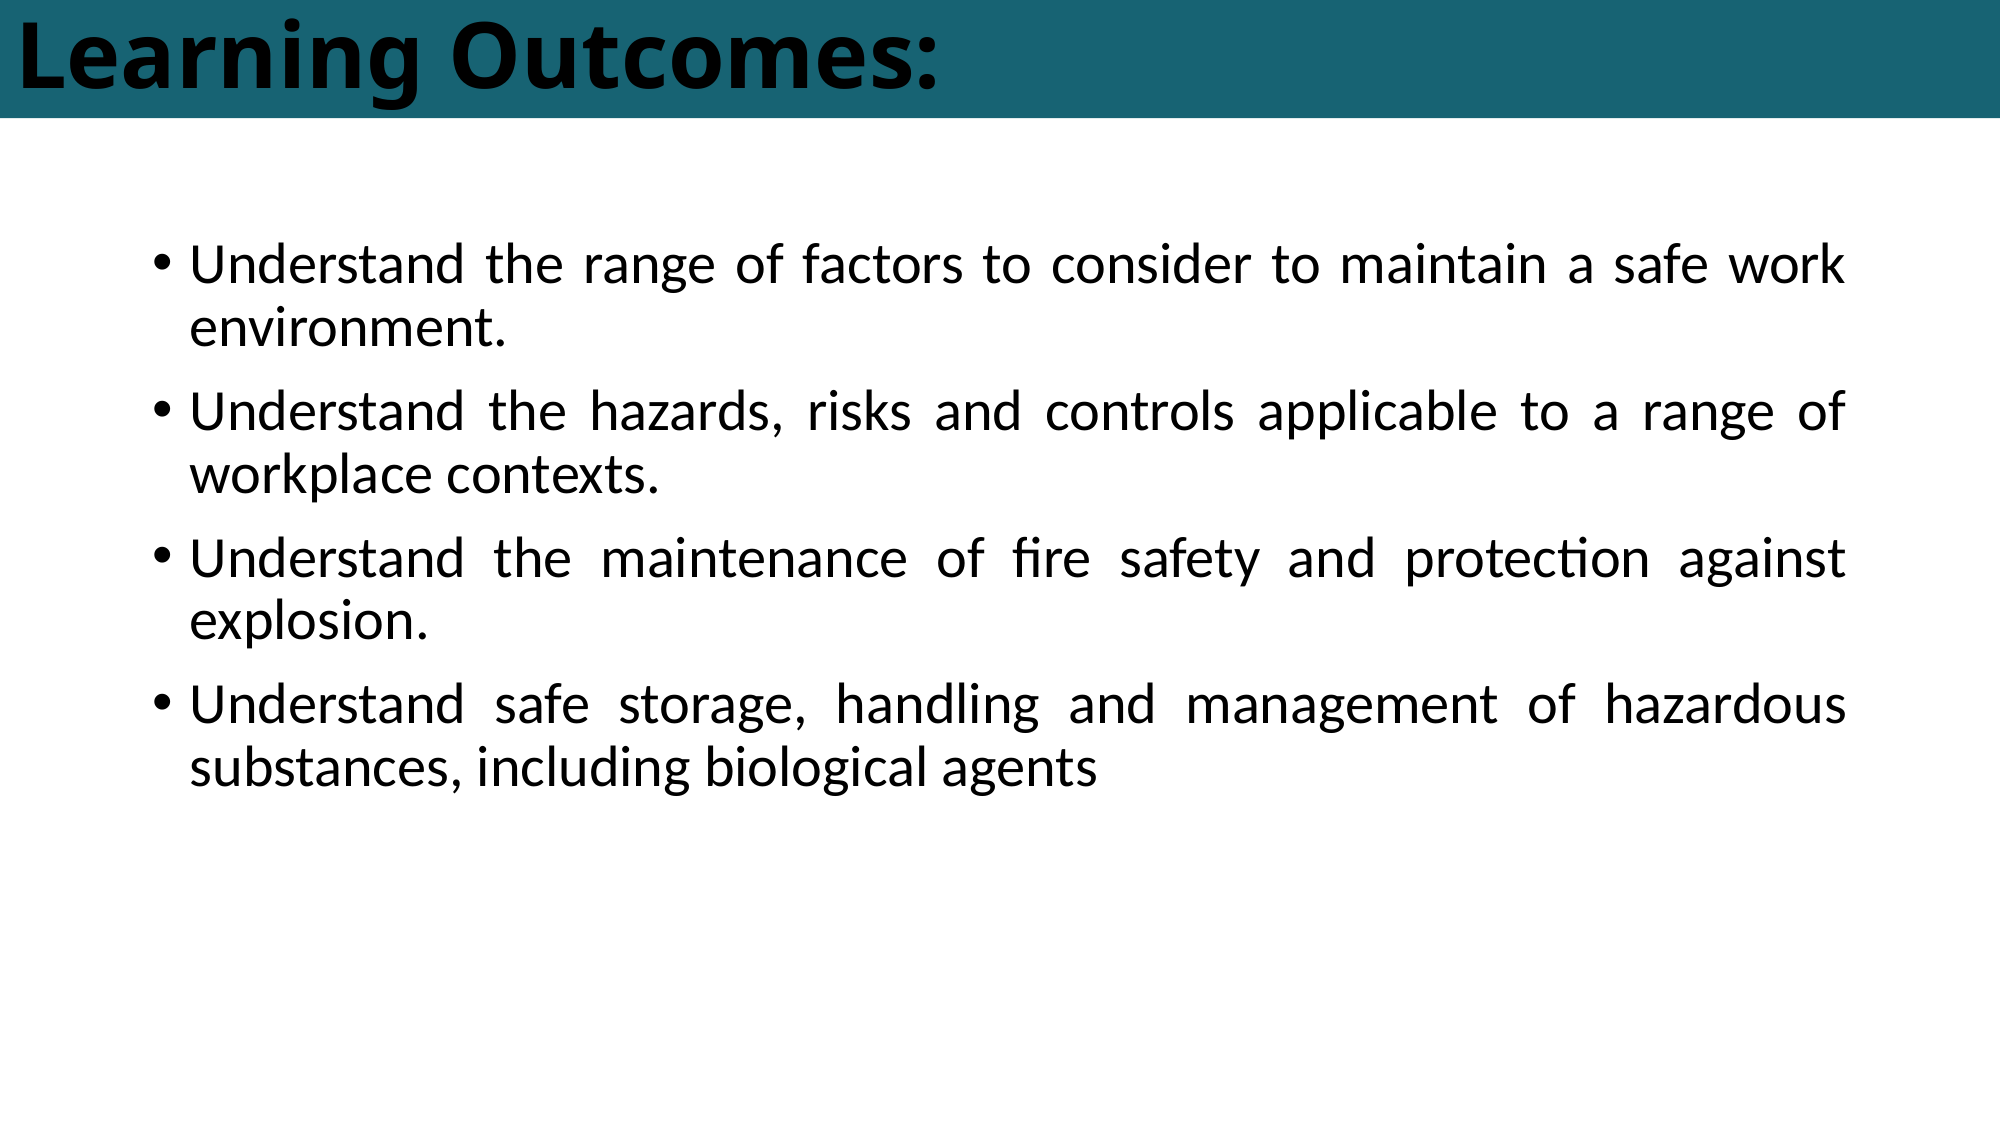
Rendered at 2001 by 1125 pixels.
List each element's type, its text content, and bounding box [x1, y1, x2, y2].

title Learning Outcomes: [0, 0, 2000, 119]
list Understand the range of factors to consider to maintain a safe work environment. Understand the hazards, risks and controls applicable to a range of workplace contexts. Understand the maintenance of fire safety and protection against explosion. Understand safe storage, handling and management of hazardous substances, including biological agents [137, 226, 1863, 940]
